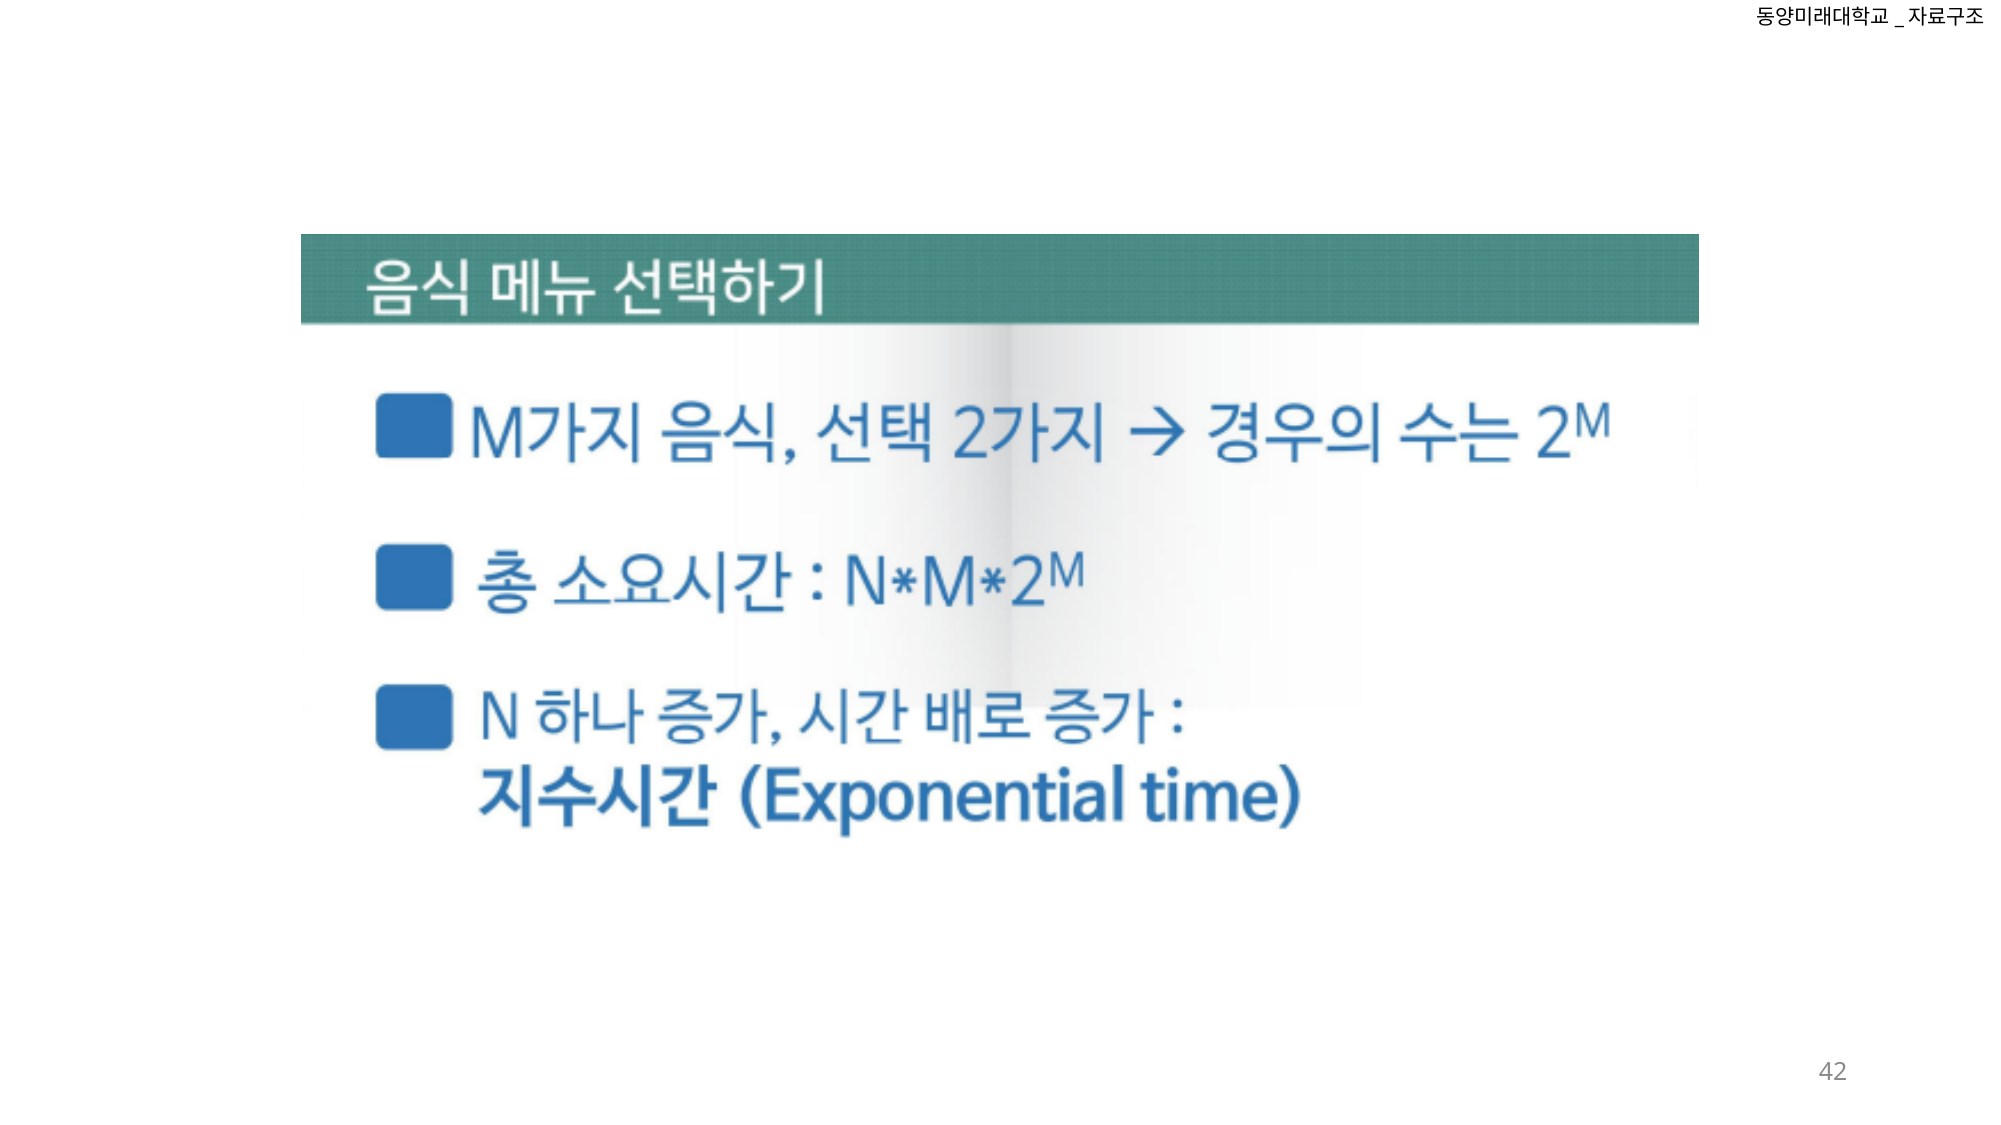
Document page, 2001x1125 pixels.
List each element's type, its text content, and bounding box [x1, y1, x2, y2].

slide_number 42 [1412, 1042, 1863, 1103]
picture [300, 234, 1699, 891]
text_box 동양미래대학교_자료구조 [1474, 0, 2000, 120]
